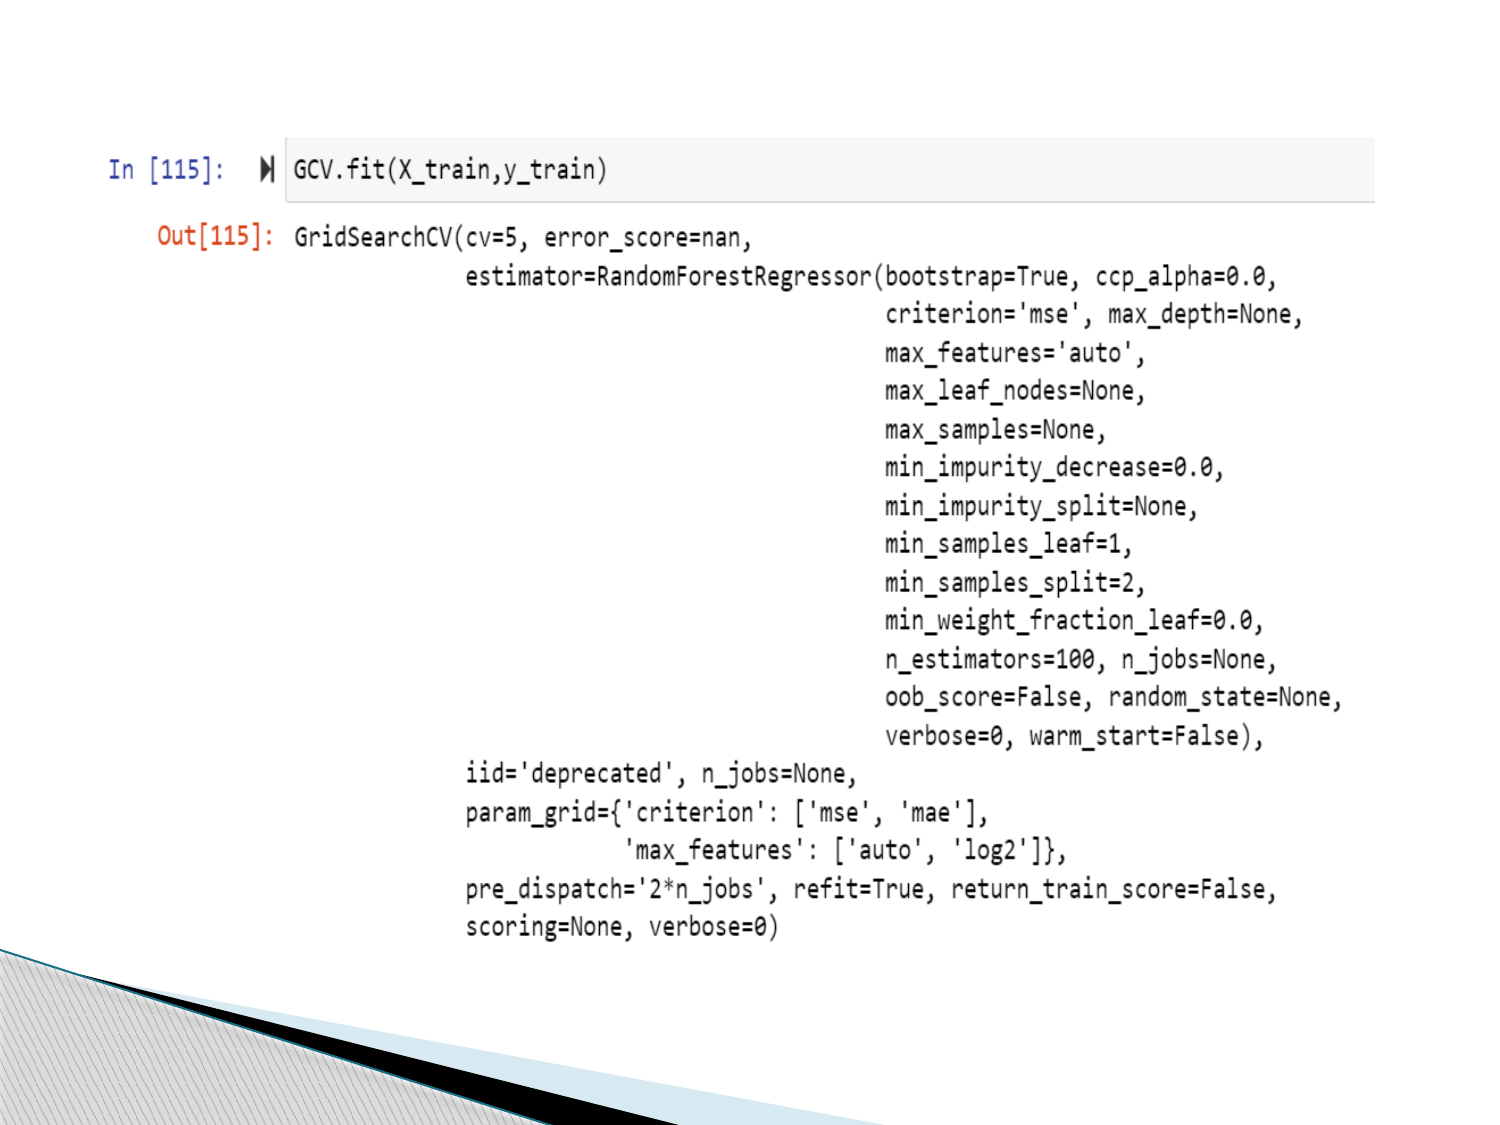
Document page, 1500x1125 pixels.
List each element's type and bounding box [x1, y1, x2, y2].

list [99, 137, 1376, 976]
